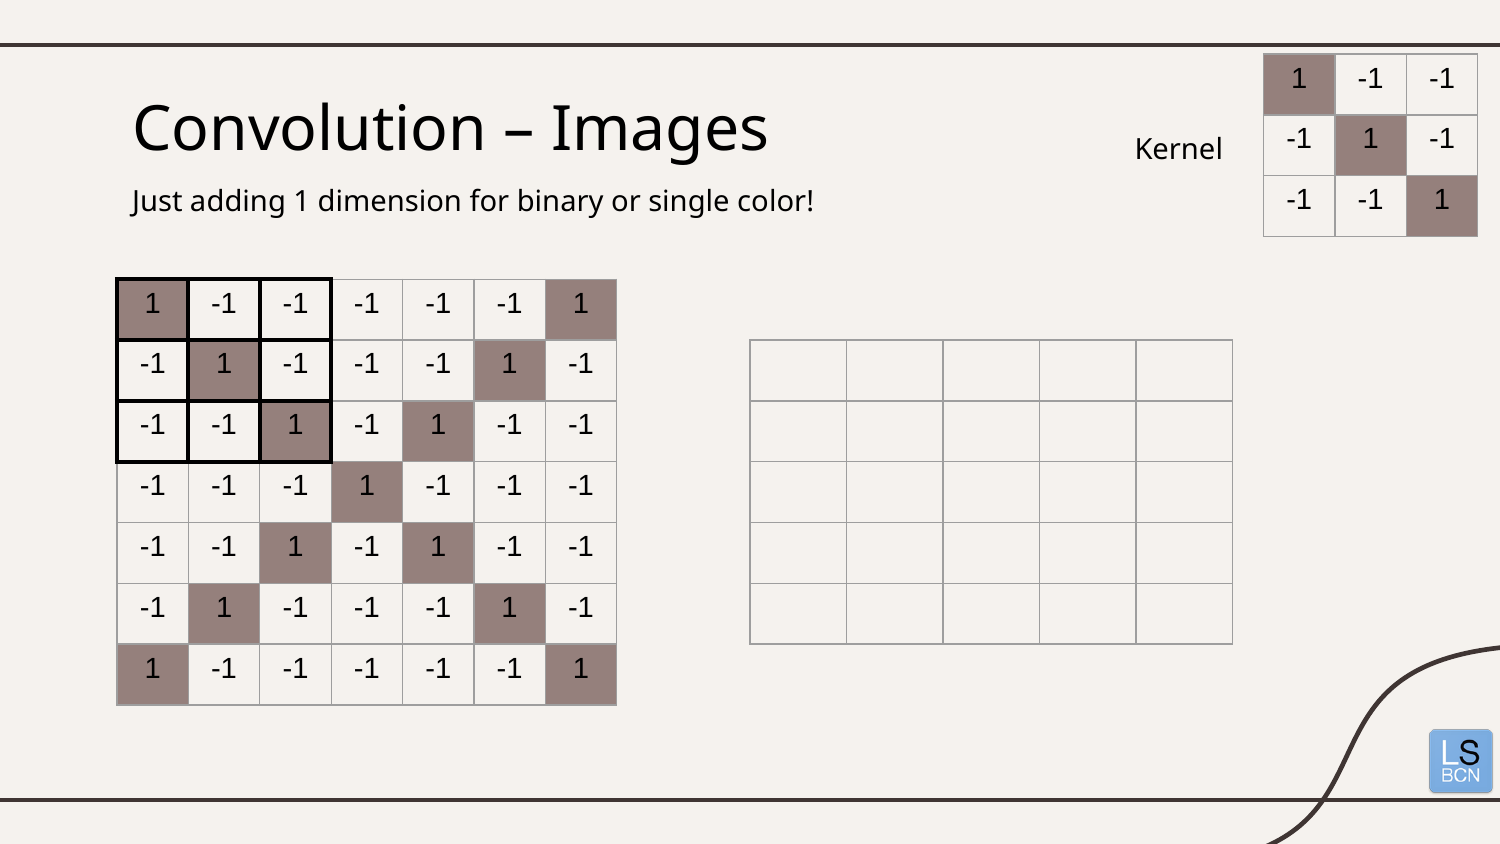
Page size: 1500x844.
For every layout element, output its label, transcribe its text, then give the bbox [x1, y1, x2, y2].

table_cell -1 [546, 584, 616, 643]
table_cell [262, 403, 329, 460]
table_cell [847, 523, 942, 583]
table_header 1 [1264, 55, 1334, 114]
table_cell [751, 584, 846, 643]
table_cell -1 [546, 523, 616, 583]
table_cell -1 [260, 645, 331, 704]
text_box Kernel [1119, 115, 1246, 166]
table_cell 1 [332, 462, 402, 522]
text_box Just adding 1 dimension for binary or single color! [116, 166, 1278, 253]
table_cell [751, 462, 846, 522]
table_cell -1 [189, 464, 259, 522]
table_cell -1 [332, 523, 402, 583]
table_cell -1 [475, 645, 545, 704]
table_header -1 [1407, 55, 1477, 114]
table_cell -1 [1407, 116, 1477, 175]
table_cell [1040, 462, 1135, 522]
table_cell 1 [546, 645, 616, 704]
table_cell [262, 342, 329, 399]
table_cell -1 [546, 402, 616, 461]
table_cell 1 [118, 645, 188, 704]
table_cell [1137, 523, 1232, 583]
table_header [944, 341, 1039, 400]
table_header -1 [1336, 55, 1406, 114]
title Convolution – Images [116, 72, 1263, 166]
table_cell -1 [546, 462, 616, 522]
table_cell -1 [332, 584, 402, 643]
picture [1421, 721, 1500, 801]
table_cell [1137, 462, 1232, 522]
table_header [190, 281, 258, 338]
table_cell [1137, 584, 1232, 643]
table_cell 1 [260, 523, 331, 583]
table_header 1 [546, 280, 616, 339]
table_header [847, 341, 942, 400]
table_cell -1 [332, 645, 402, 704]
table_cell -1 [475, 523, 545, 583]
table_cell 1 [1336, 116, 1406, 175]
table_cell -1 [189, 645, 259, 704]
table_header [1040, 341, 1135, 400]
table_cell -1 [260, 464, 331, 522]
table_cell -1 [118, 523, 188, 583]
table_cell [944, 402, 1039, 461]
table_cell [190, 342, 258, 399]
table_cell [751, 402, 846, 461]
table_cell -1 [403, 462, 473, 522]
table_cell -1 [333, 402, 402, 461]
table_cell -1 [1336, 176, 1406, 236]
table_header -1 [333, 280, 402, 339]
table_cell 1 [1407, 176, 1477, 236]
table_cell [1137, 402, 1232, 461]
table_cell 1 [189, 584, 259, 643]
table_cell -1 [1264, 116, 1334, 175]
table_cell [944, 584, 1039, 643]
table_cell -1 [403, 645, 473, 704]
table_cell -1 [118, 584, 188, 643]
table_cell [847, 584, 942, 643]
table_cell -1 [333, 341, 402, 400]
table_cell -1 [260, 584, 331, 643]
table_cell [751, 523, 846, 583]
table_cell -1 [403, 341, 473, 400]
table_cell [119, 342, 186, 399]
table_cell -1 [118, 464, 188, 522]
table_cell [1040, 402, 1135, 461]
table_header -1 [403, 280, 473, 339]
table_cell 1 [475, 584, 545, 643]
table_cell [190, 403, 258, 460]
table_cell [847, 402, 942, 461]
table_header -1 [475, 280, 545, 339]
table_header [751, 341, 846, 400]
table_cell [119, 403, 186, 460]
table_cell -1 [403, 584, 473, 643]
table_cell -1 [546, 341, 616, 400]
table_cell [847, 462, 942, 522]
table_cell -1 [475, 462, 545, 522]
table_cell -1 [475, 402, 545, 461]
table_cell [944, 523, 1039, 583]
table_cell [1040, 523, 1135, 583]
table_cell 1 [403, 523, 473, 583]
table_header [262, 281, 329, 338]
table_cell 1 [475, 341, 545, 400]
table_cell 1 [403, 402, 473, 461]
table_cell [944, 462, 1039, 522]
table_header [119, 281, 186, 338]
table_cell -1 [189, 523, 259, 583]
table_header [1137, 341, 1232, 400]
table_cell -1 [1264, 176, 1334, 236]
table_cell [1040, 584, 1135, 643]
